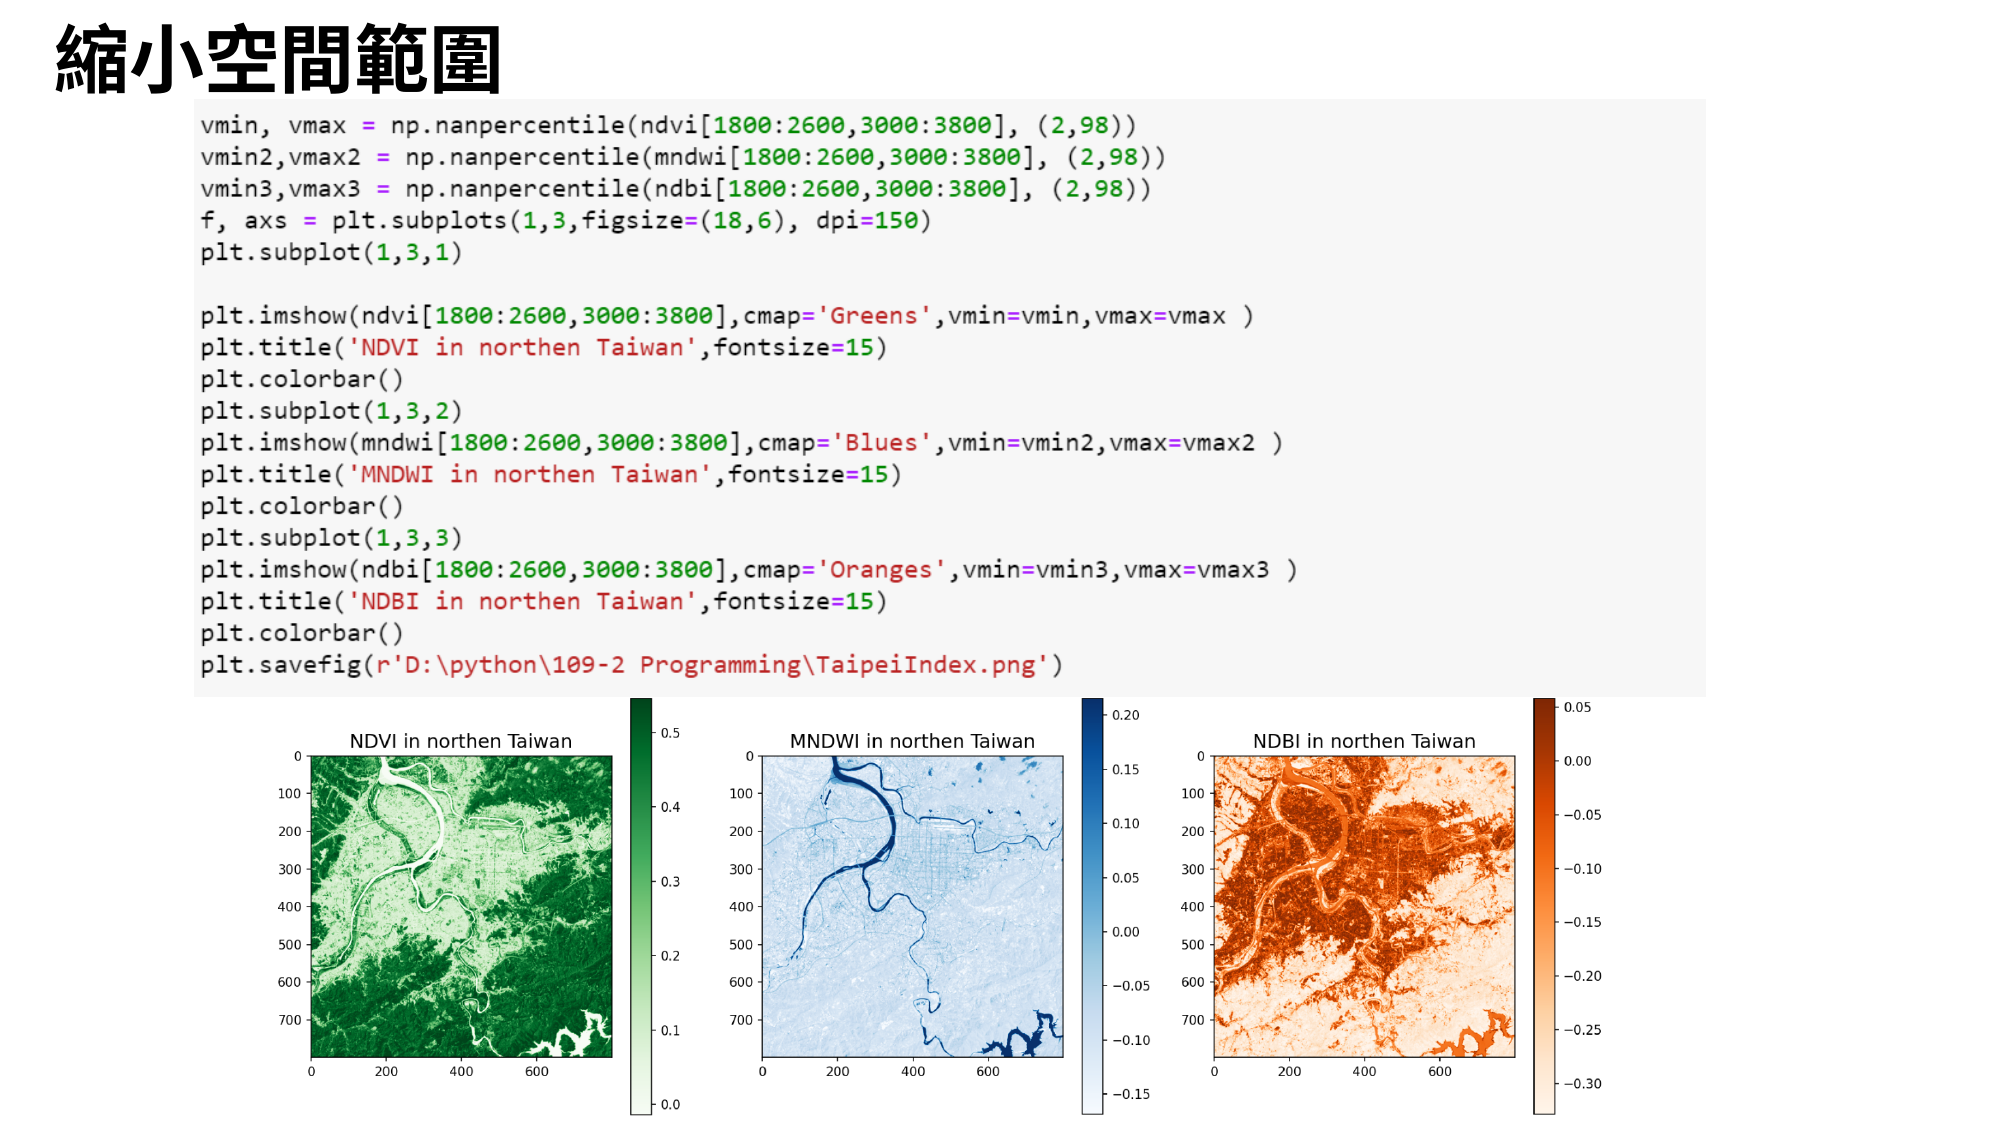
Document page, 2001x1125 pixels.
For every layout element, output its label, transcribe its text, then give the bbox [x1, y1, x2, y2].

picture [194, 99, 1706, 1125]
text_box 縮小空間範圍 [40, 15, 1922, 234]
